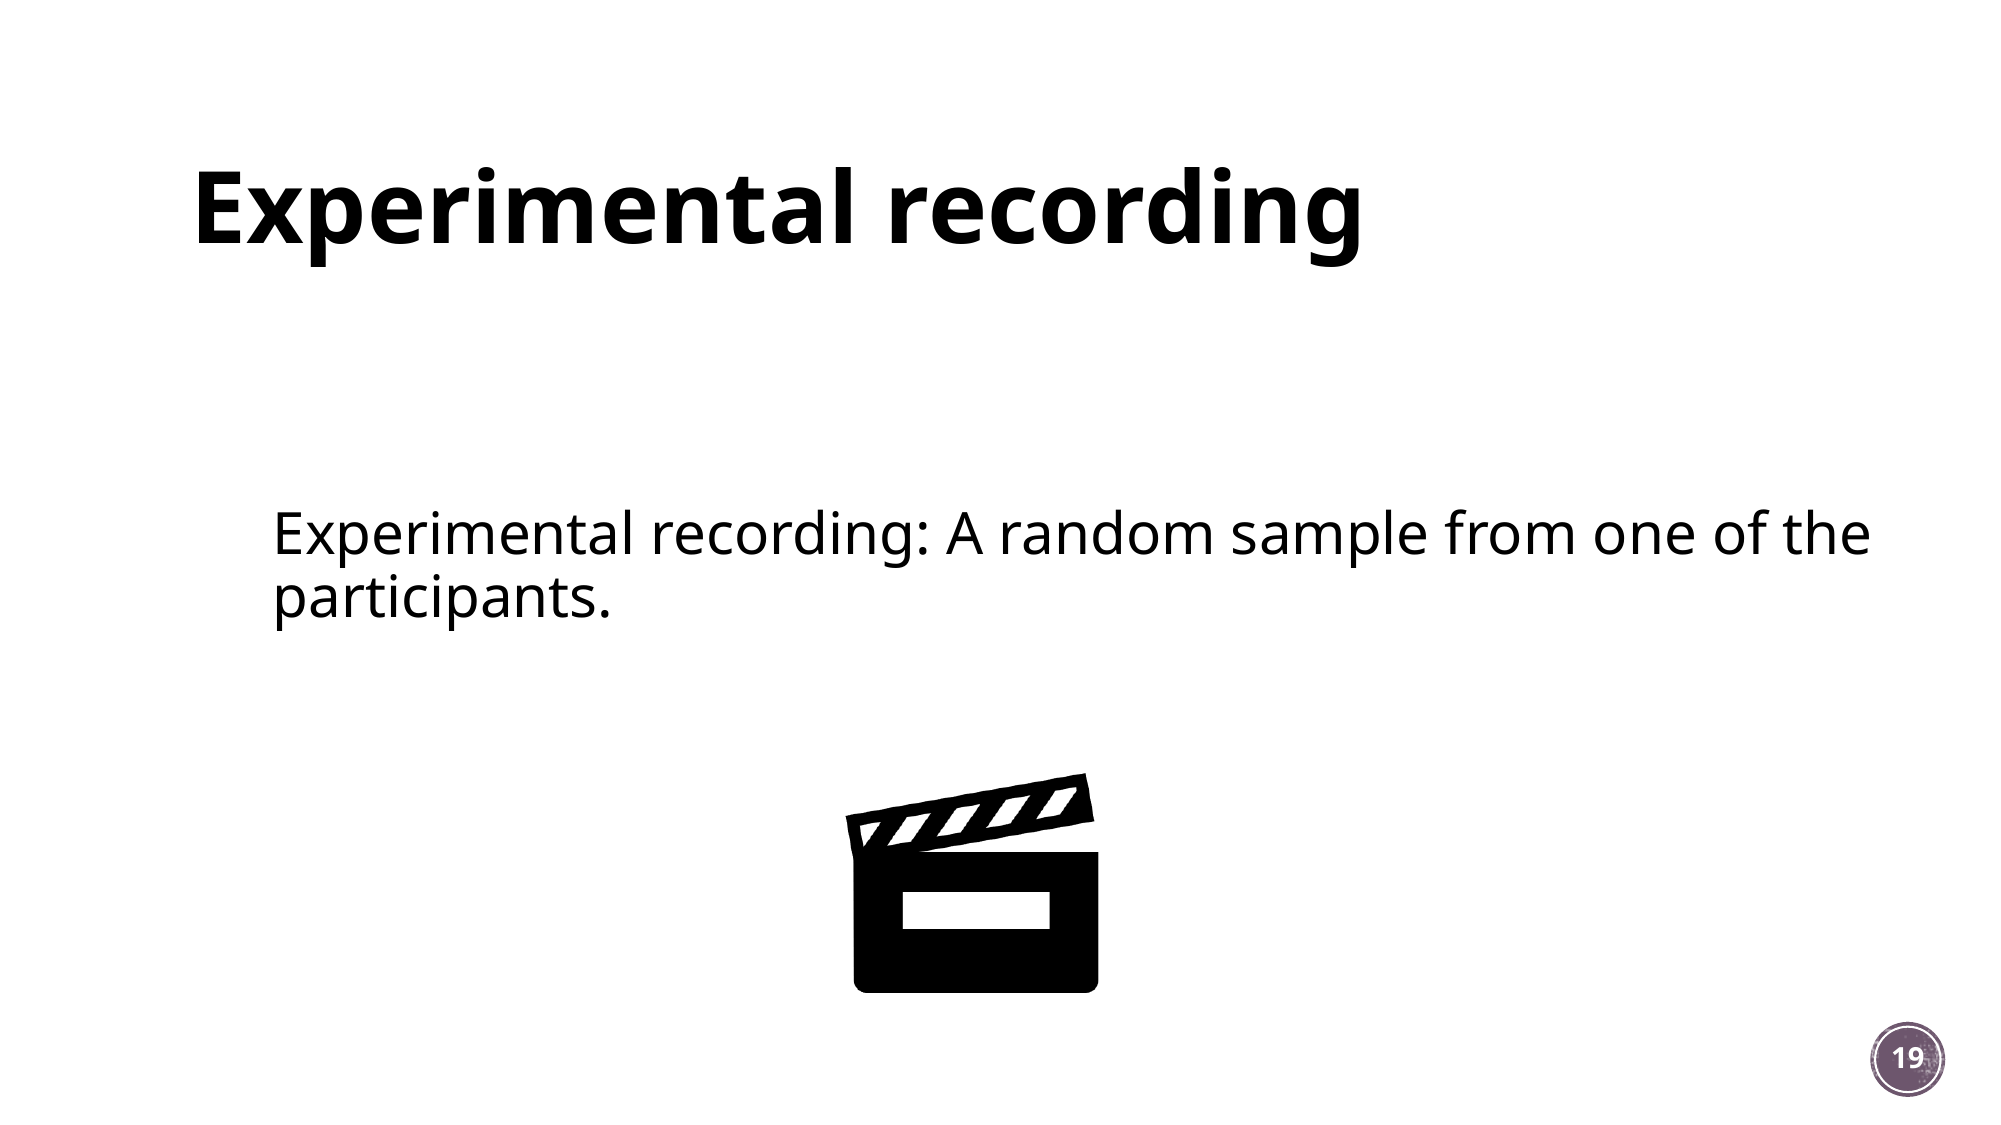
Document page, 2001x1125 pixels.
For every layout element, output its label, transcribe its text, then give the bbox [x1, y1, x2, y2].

list Experimental recording: A random sample from one of the participants. [258, 496, 1908, 1125]
title Experimental recording [175, 79, 1826, 344]
slide_number 19 [1855, 1028, 1961, 1089]
picture [825, 736, 1118, 1029]
